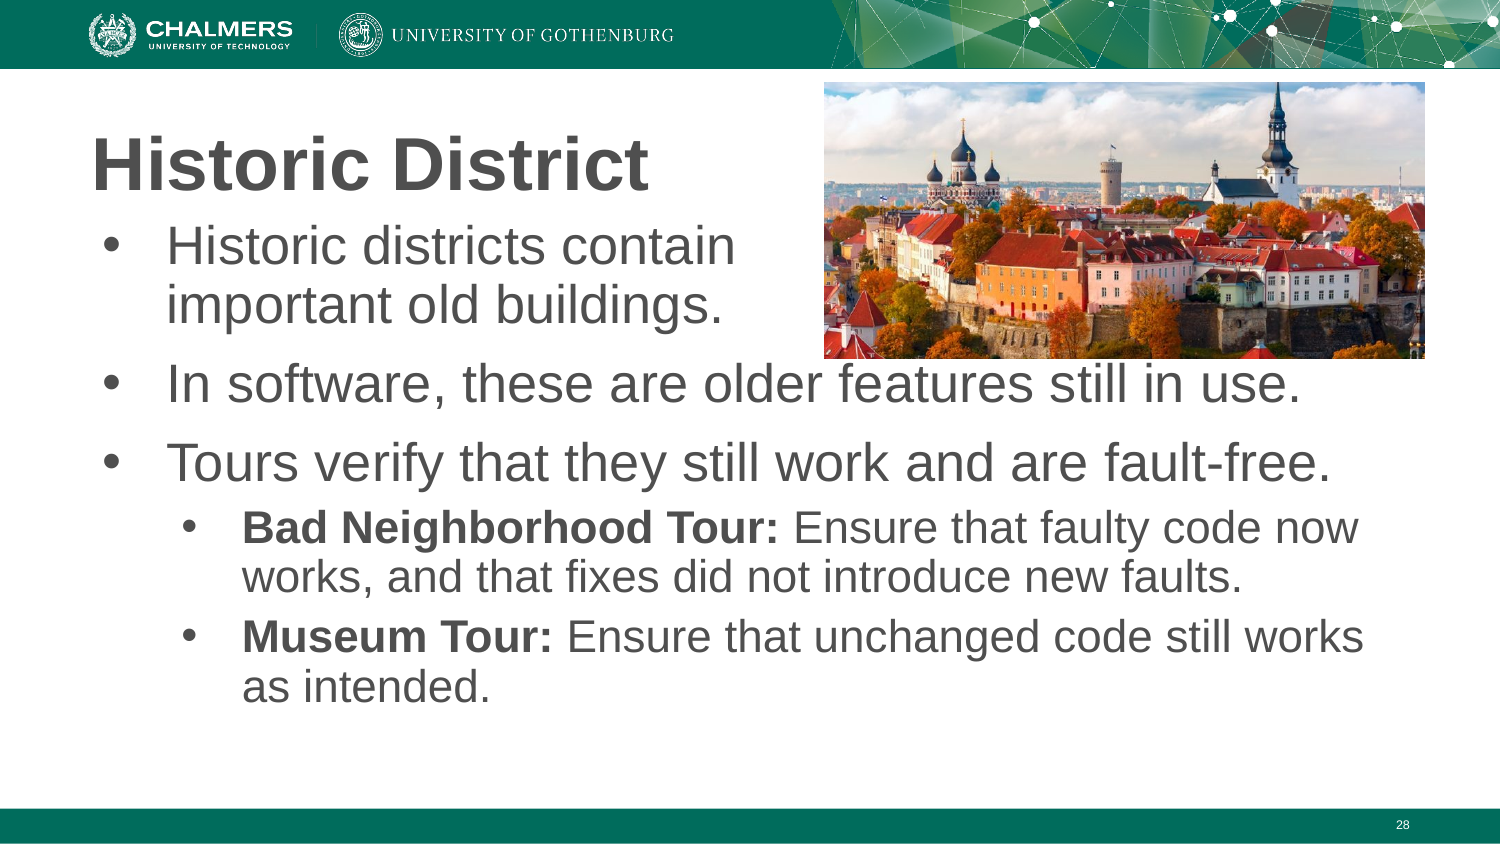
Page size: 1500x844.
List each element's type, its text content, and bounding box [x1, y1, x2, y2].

picture [759, 0, 1500, 68]
title Historic District [76, 100, 818, 210]
picture [64, 0, 696, 85]
picture [823, 81, 1426, 359]
slide_number ‹#› [1074, 809, 1425, 844]
list Historic districts contain important old buildings. In software, these are older features still in use. Tours verify that they still work and are fault-free. Bad Neighborhood Tour: Ensure that faulty code now works, and that fixes did not introduce new faults. Museum Tour: Ensure that unchanged code still works as intended. [76, 210, 1425, 782]
